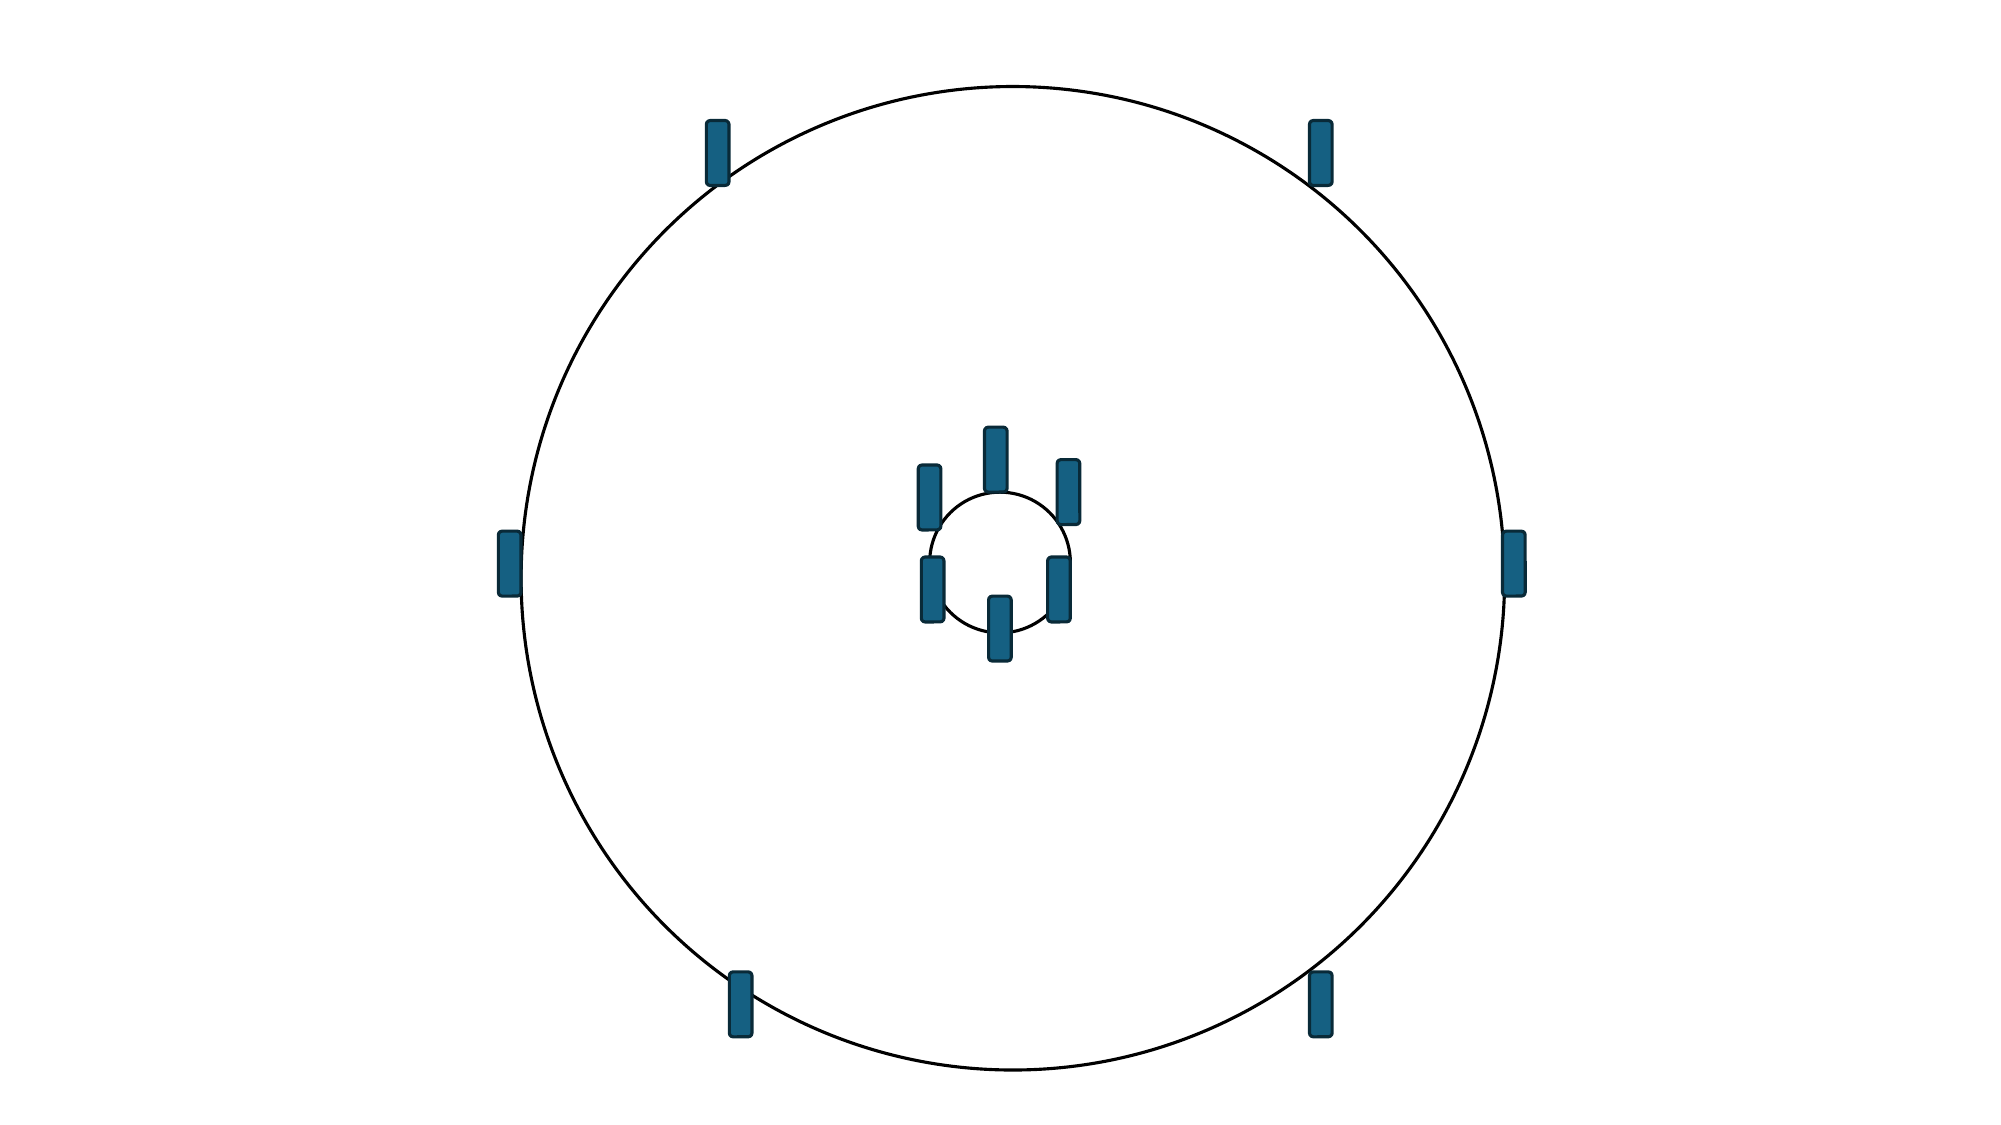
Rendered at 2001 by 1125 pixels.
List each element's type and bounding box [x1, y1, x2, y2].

text_box [928, 491, 1072, 634]
text_box [519, 84, 1506, 1072]
text_box [727, 970, 754, 1039]
text_box [704, 118, 731, 188]
text_box [1307, 118, 1334, 188]
text_box [919, 555, 946, 624]
text_box [1500, 529, 1527, 598]
text_box [1046, 555, 1072, 624]
text_box [916, 463, 943, 532]
text_box [496, 529, 523, 598]
text_box [982, 425, 1009, 494]
text_box [1055, 458, 1082, 527]
text_box [987, 594, 1013, 663]
text_box [1307, 970, 1334, 1039]
